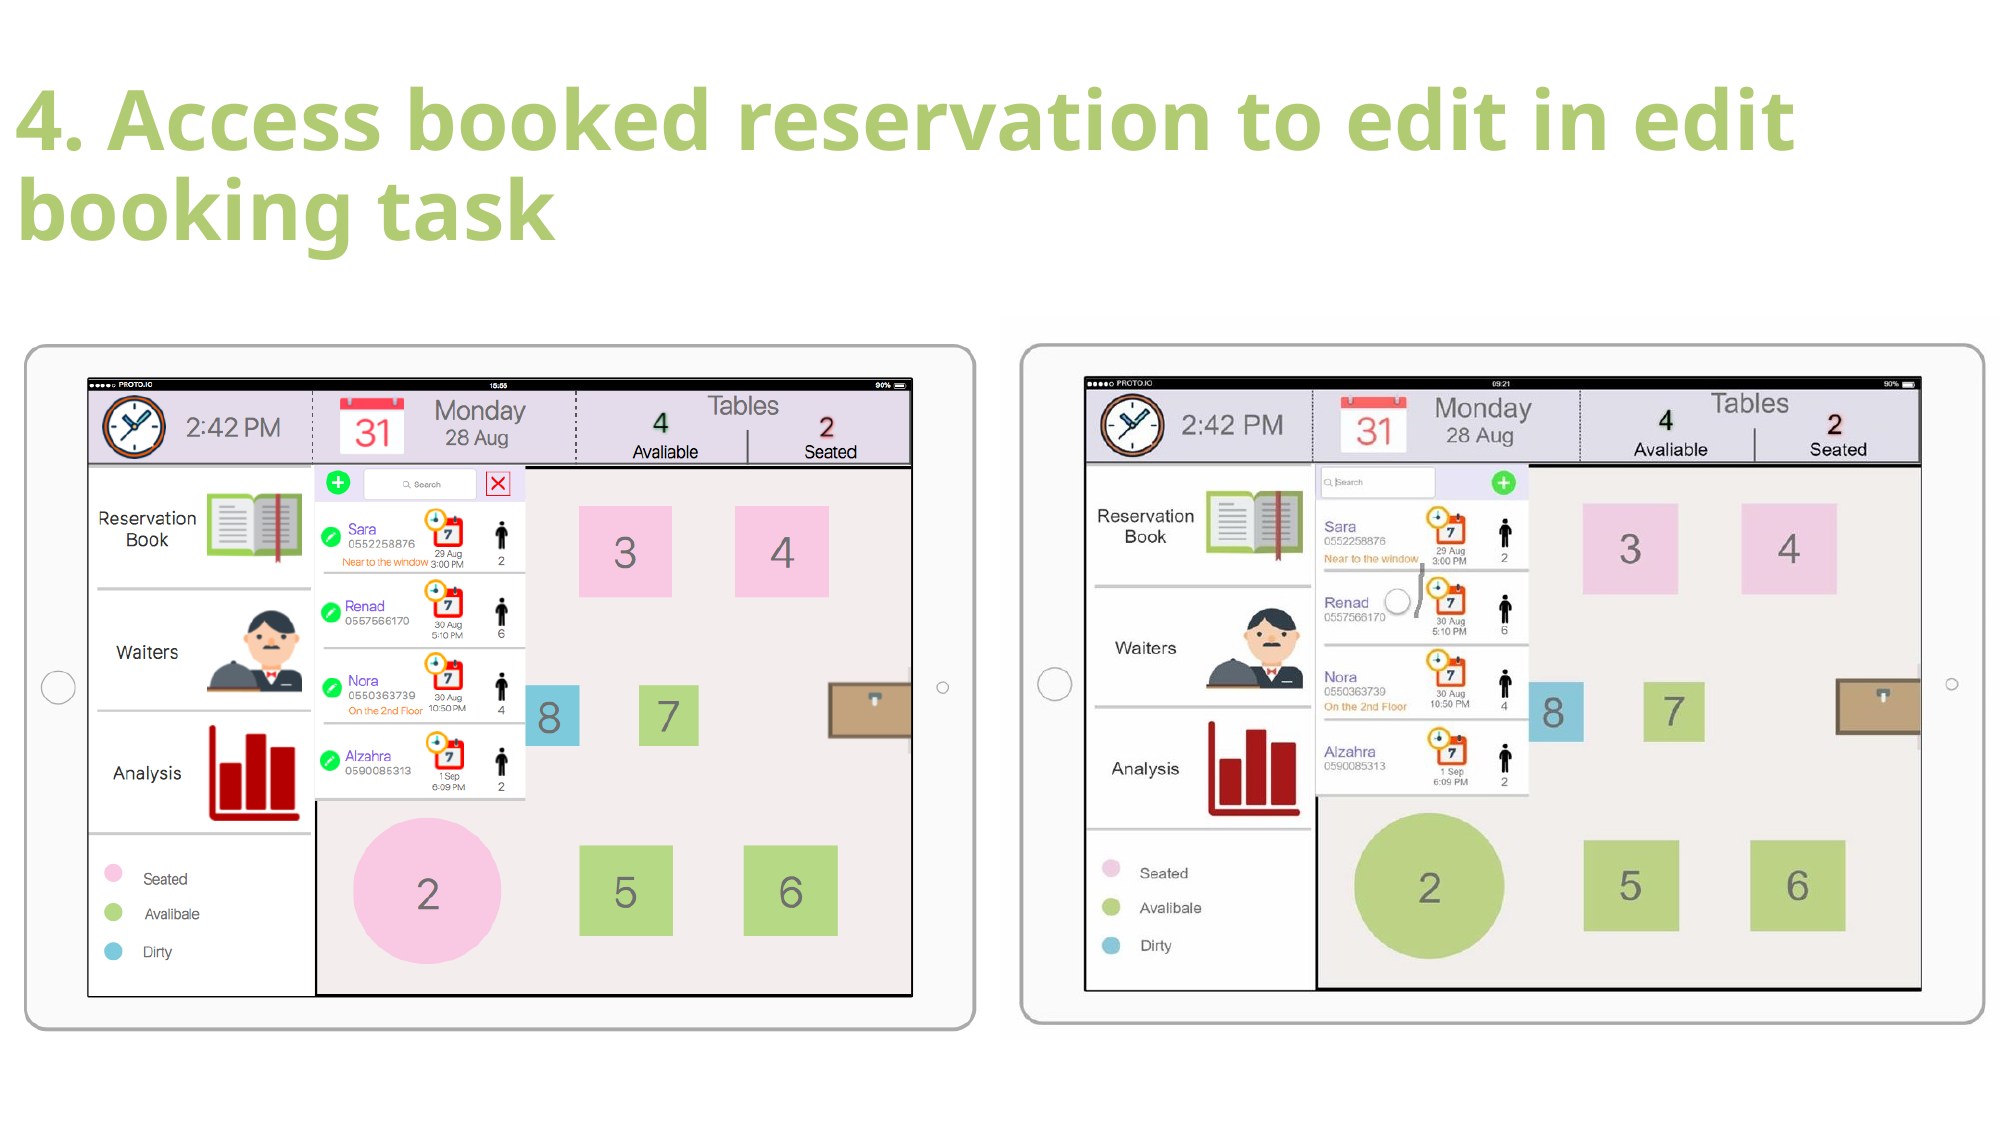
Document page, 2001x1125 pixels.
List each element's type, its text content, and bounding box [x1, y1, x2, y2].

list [1000, 316, 2000, 1041]
title 4. Access booked reservation to edit in edit booking task [0, 59, 2000, 278]
picture [0, 322, 996, 1048]
